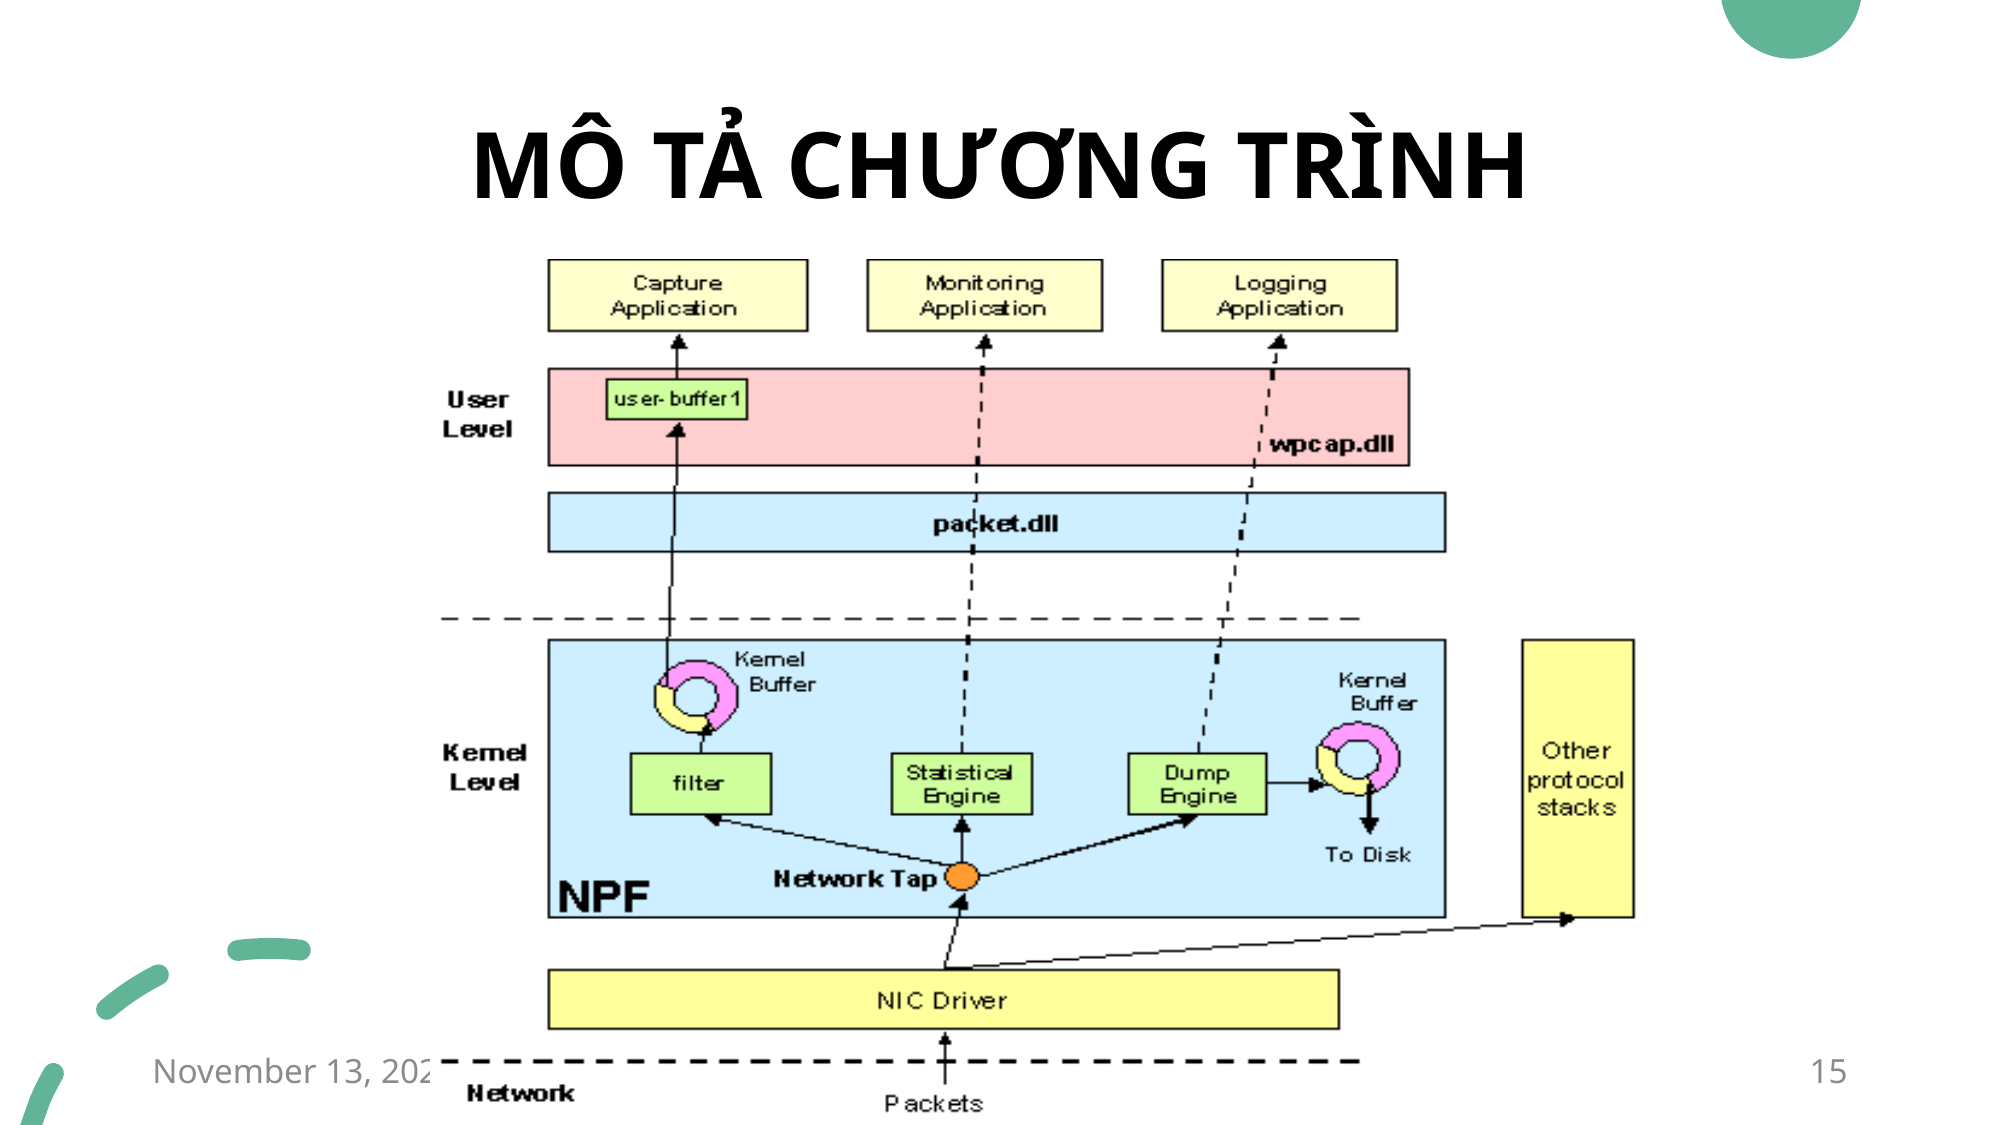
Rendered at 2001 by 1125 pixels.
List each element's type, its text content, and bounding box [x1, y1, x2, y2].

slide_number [137, 1042, 430, 1103]
slide_number 15 [1638, 1042, 1863, 1103]
title MÔ TẢ CHƯƠNG TRÌNH [137, 59, 1863, 278]
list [430, 259, 1638, 1125]
